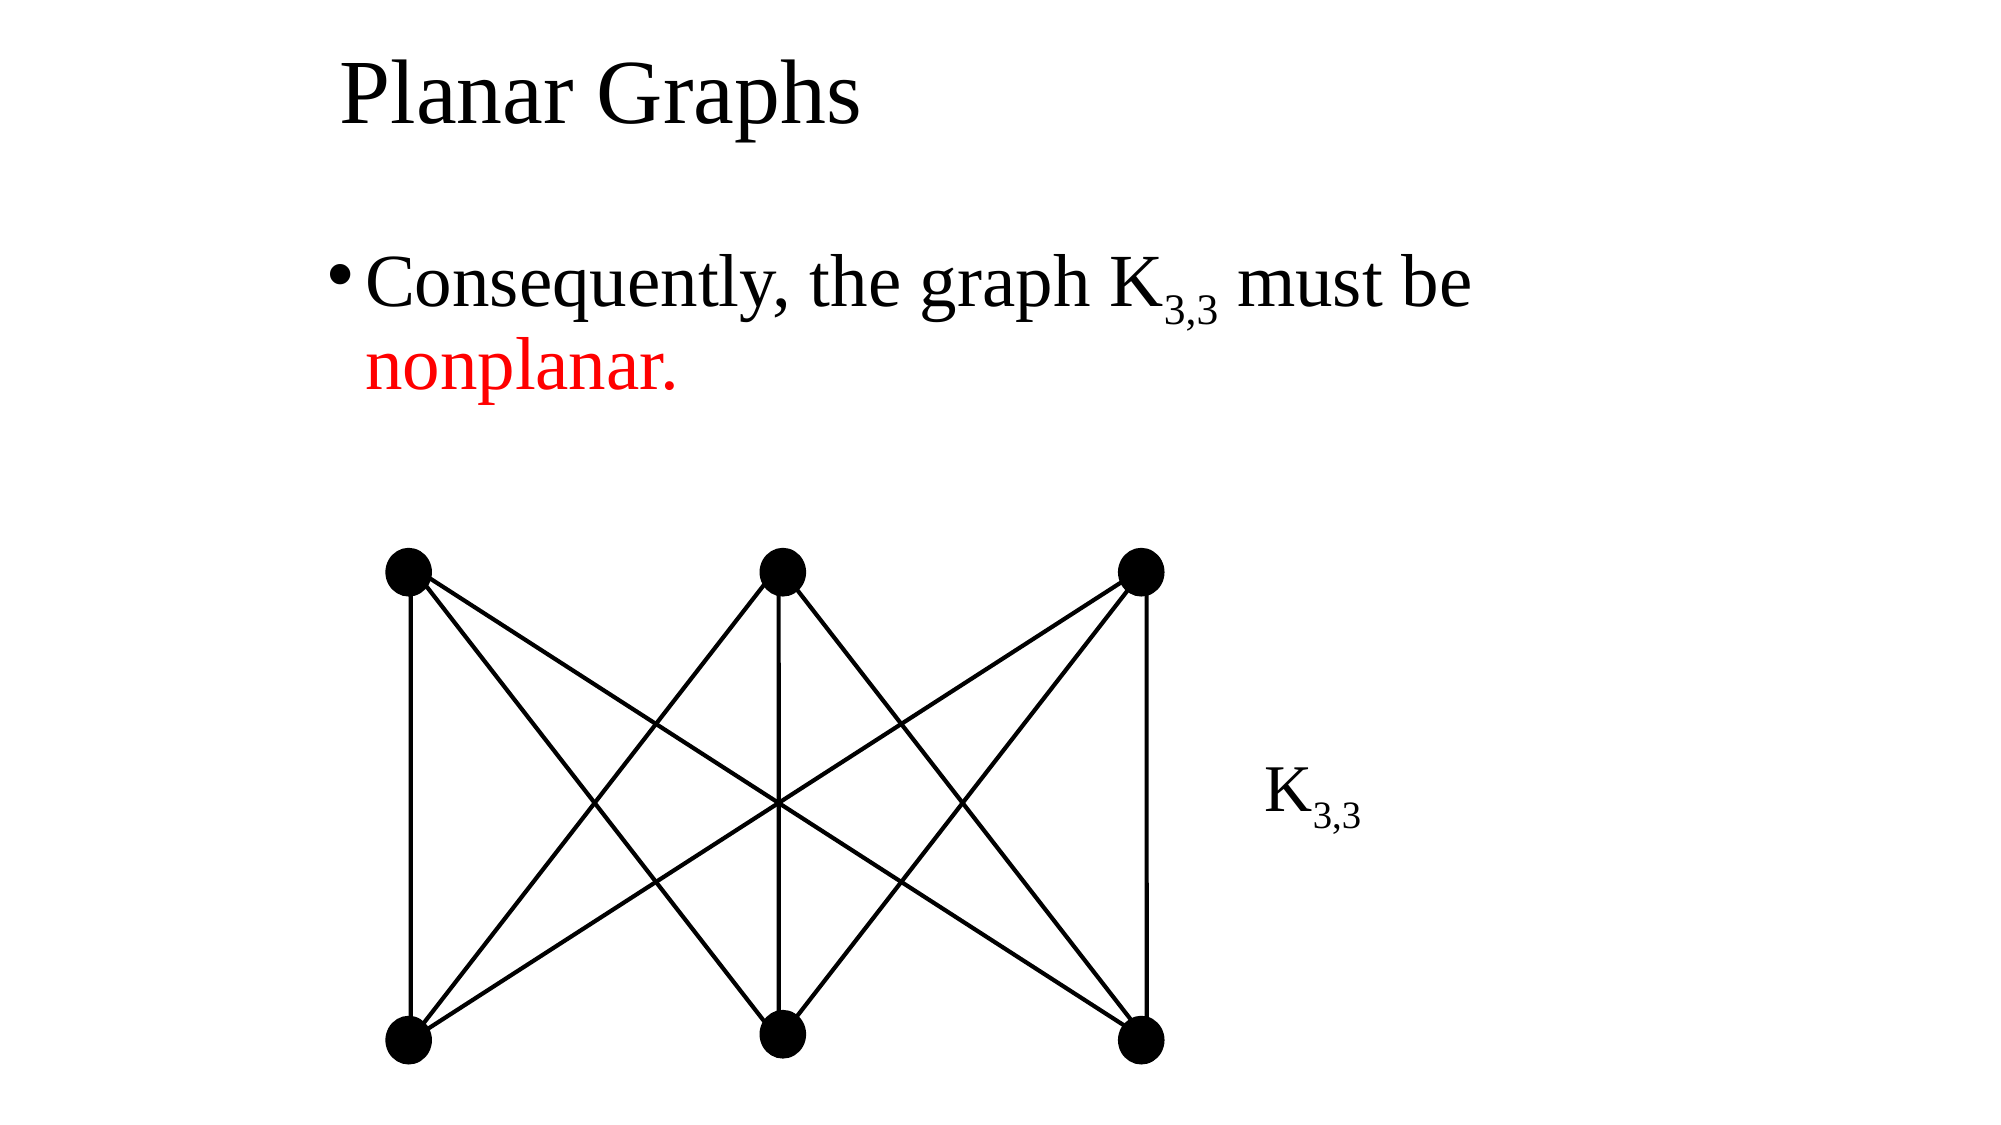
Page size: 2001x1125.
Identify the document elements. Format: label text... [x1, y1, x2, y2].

title Planar Graphs [324, 24, 1675, 163]
text_box K3,3 [1249, 737, 1413, 844]
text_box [387, 549, 1163, 1063]
list Consequently, the graph K3,3 must be nonplanar. [312, 224, 1688, 463]
